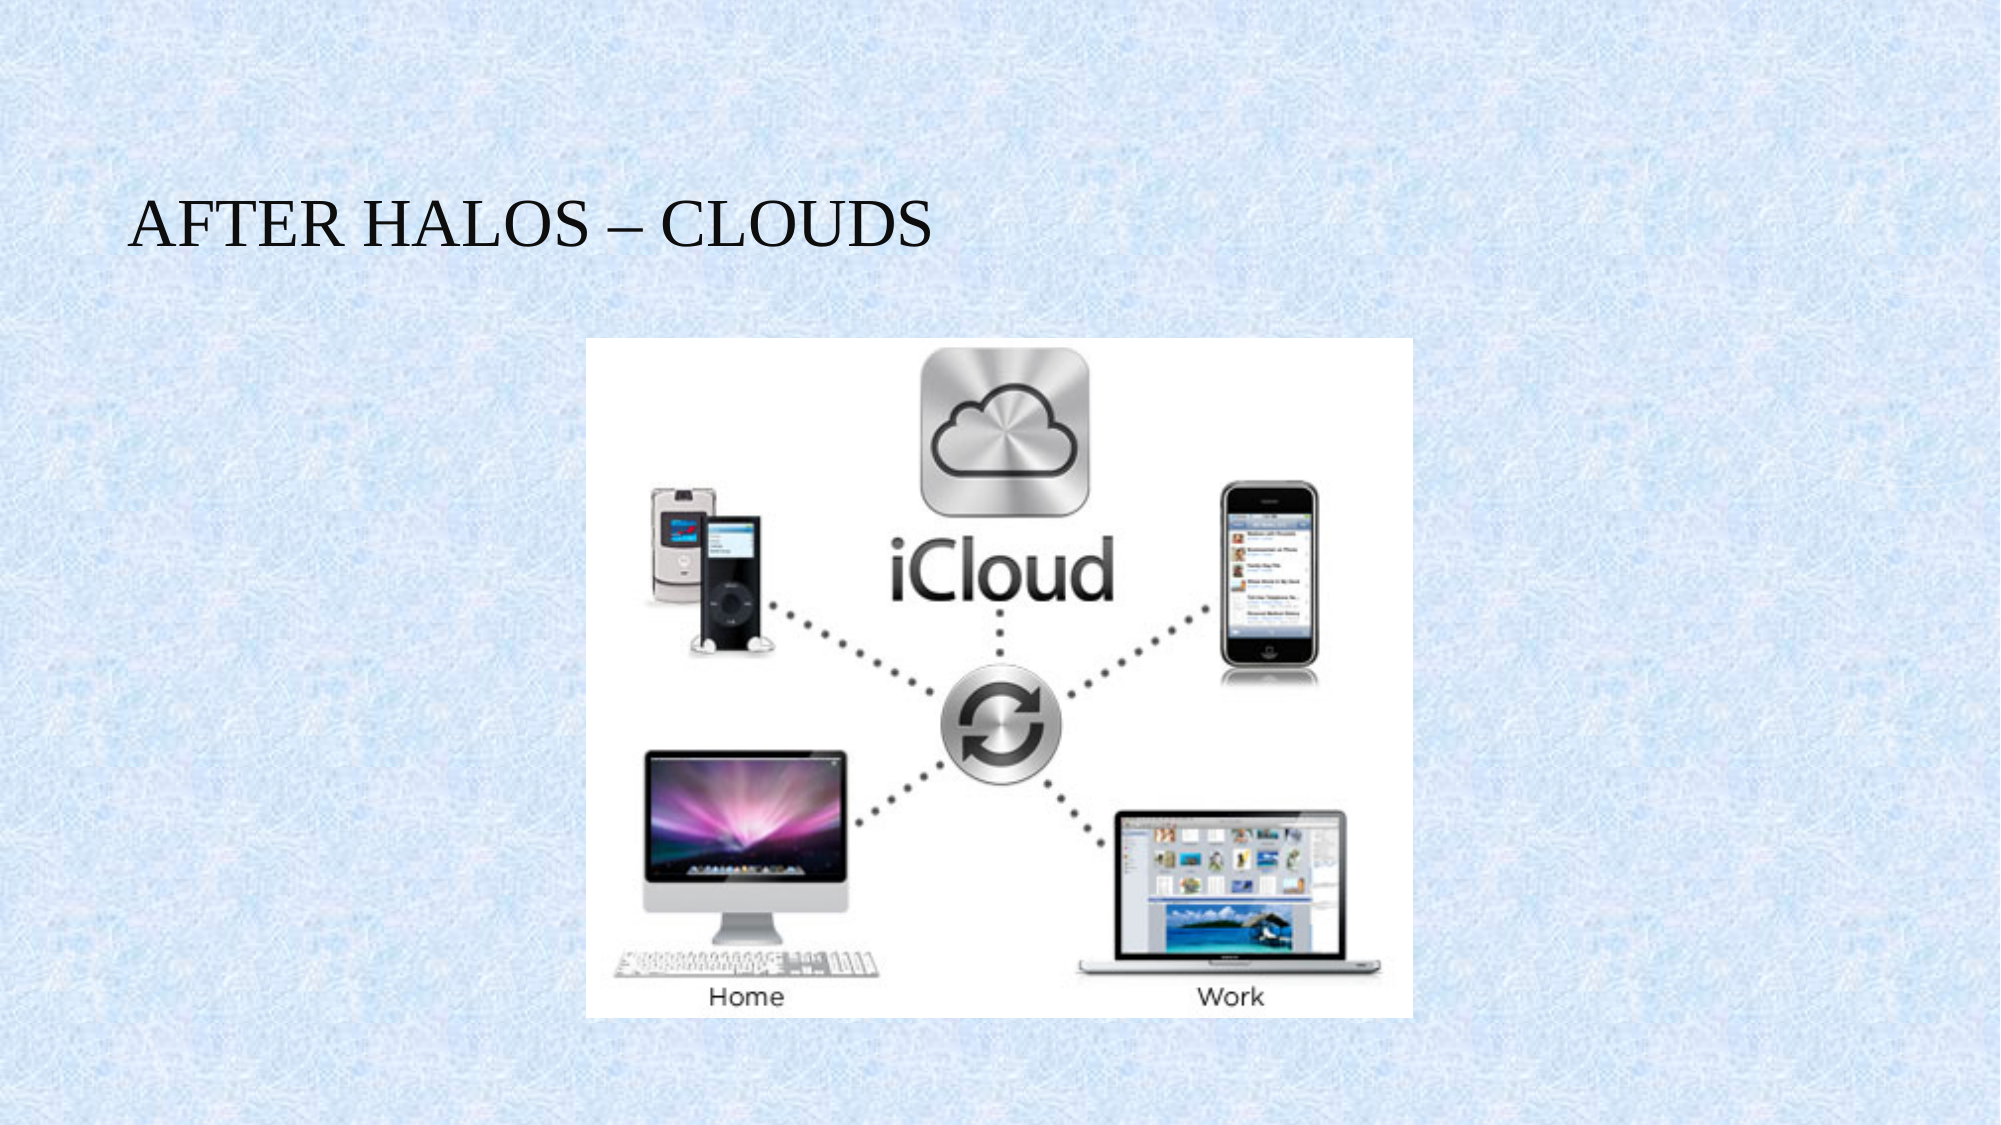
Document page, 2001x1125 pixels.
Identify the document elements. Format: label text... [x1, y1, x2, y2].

title After Halos – Clouds [112, 99, 1770, 339]
picture [0, 0, 2001, 1125]
